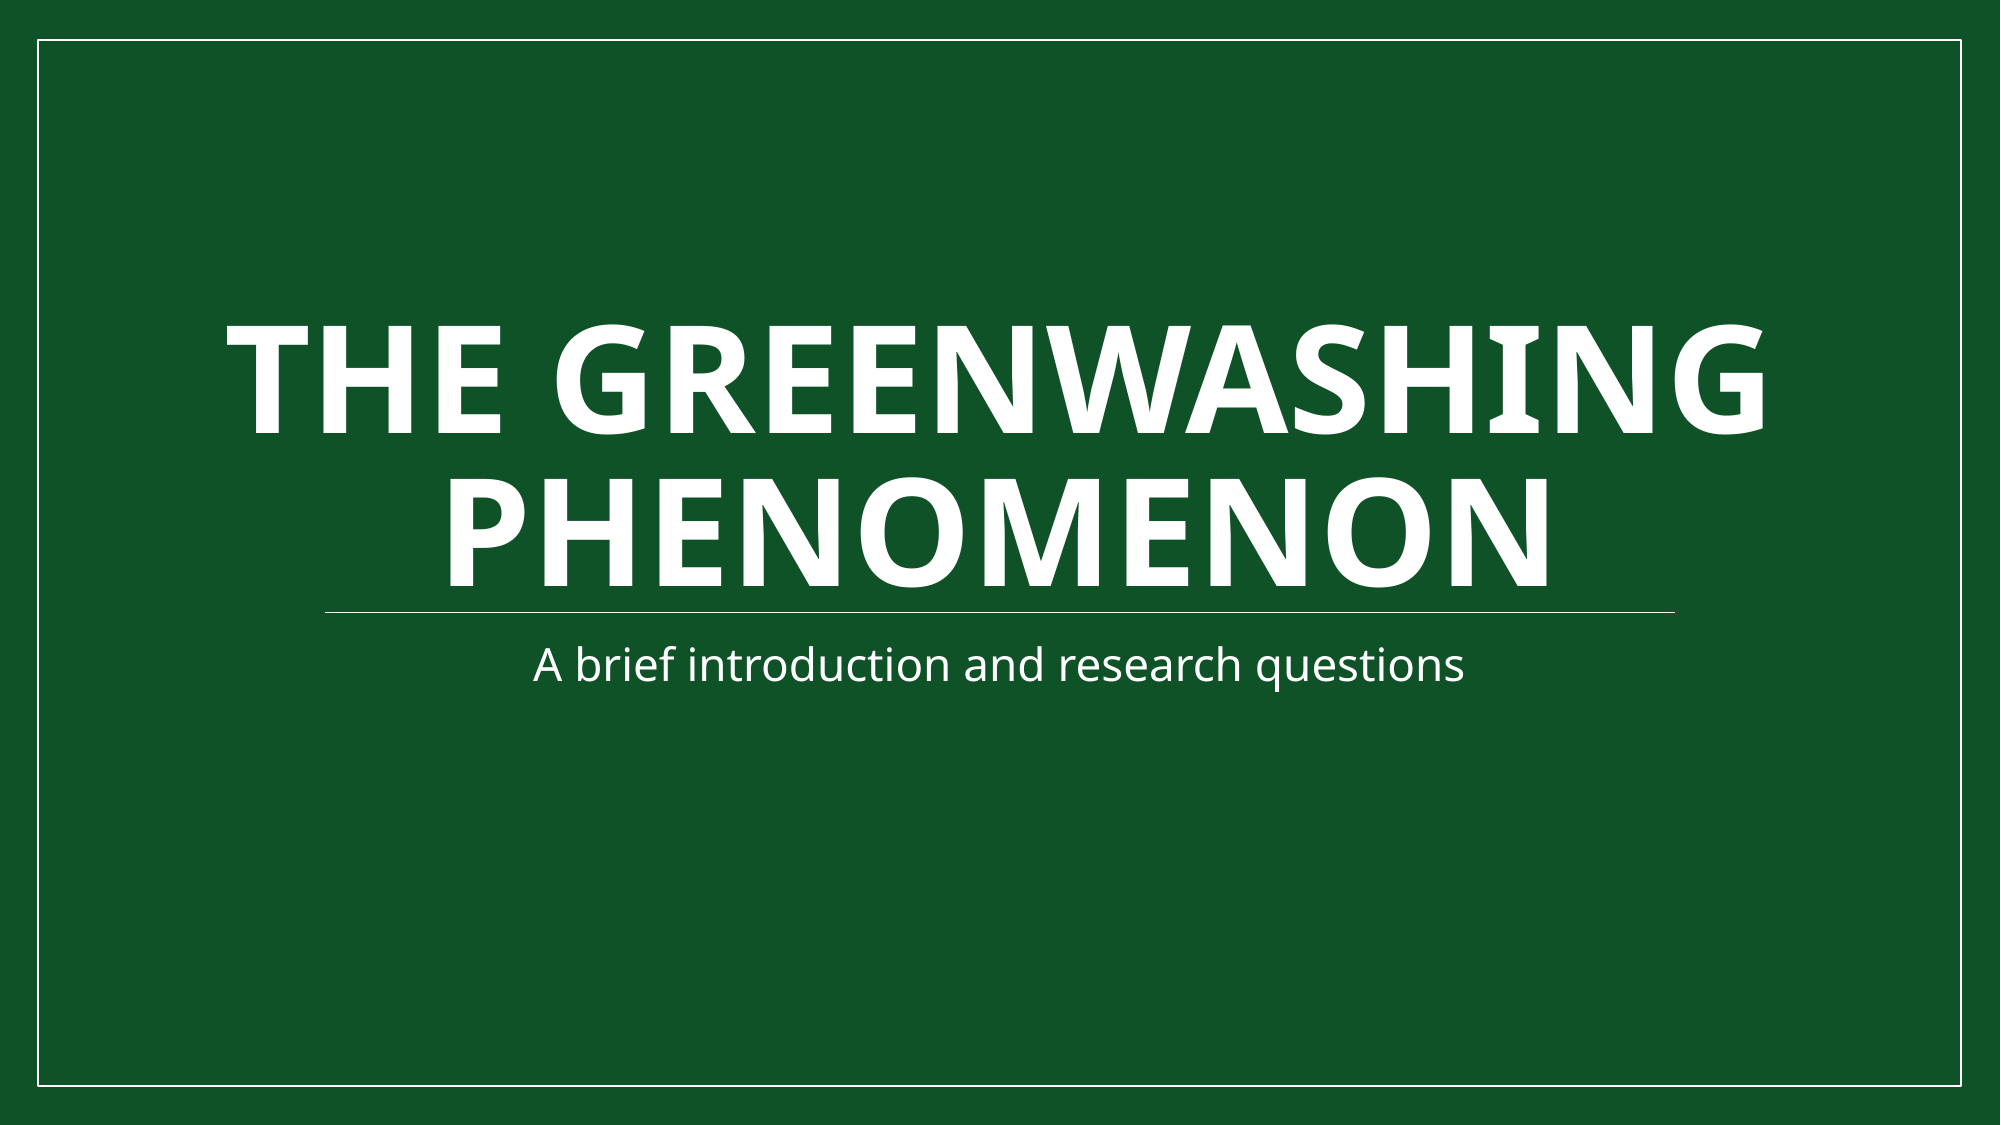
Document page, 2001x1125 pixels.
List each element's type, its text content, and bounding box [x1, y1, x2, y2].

title The greenwashing phenomenon [182, 144, 1818, 625]
subtitle A brief introduction and research questions [280, 634, 1719, 863]
